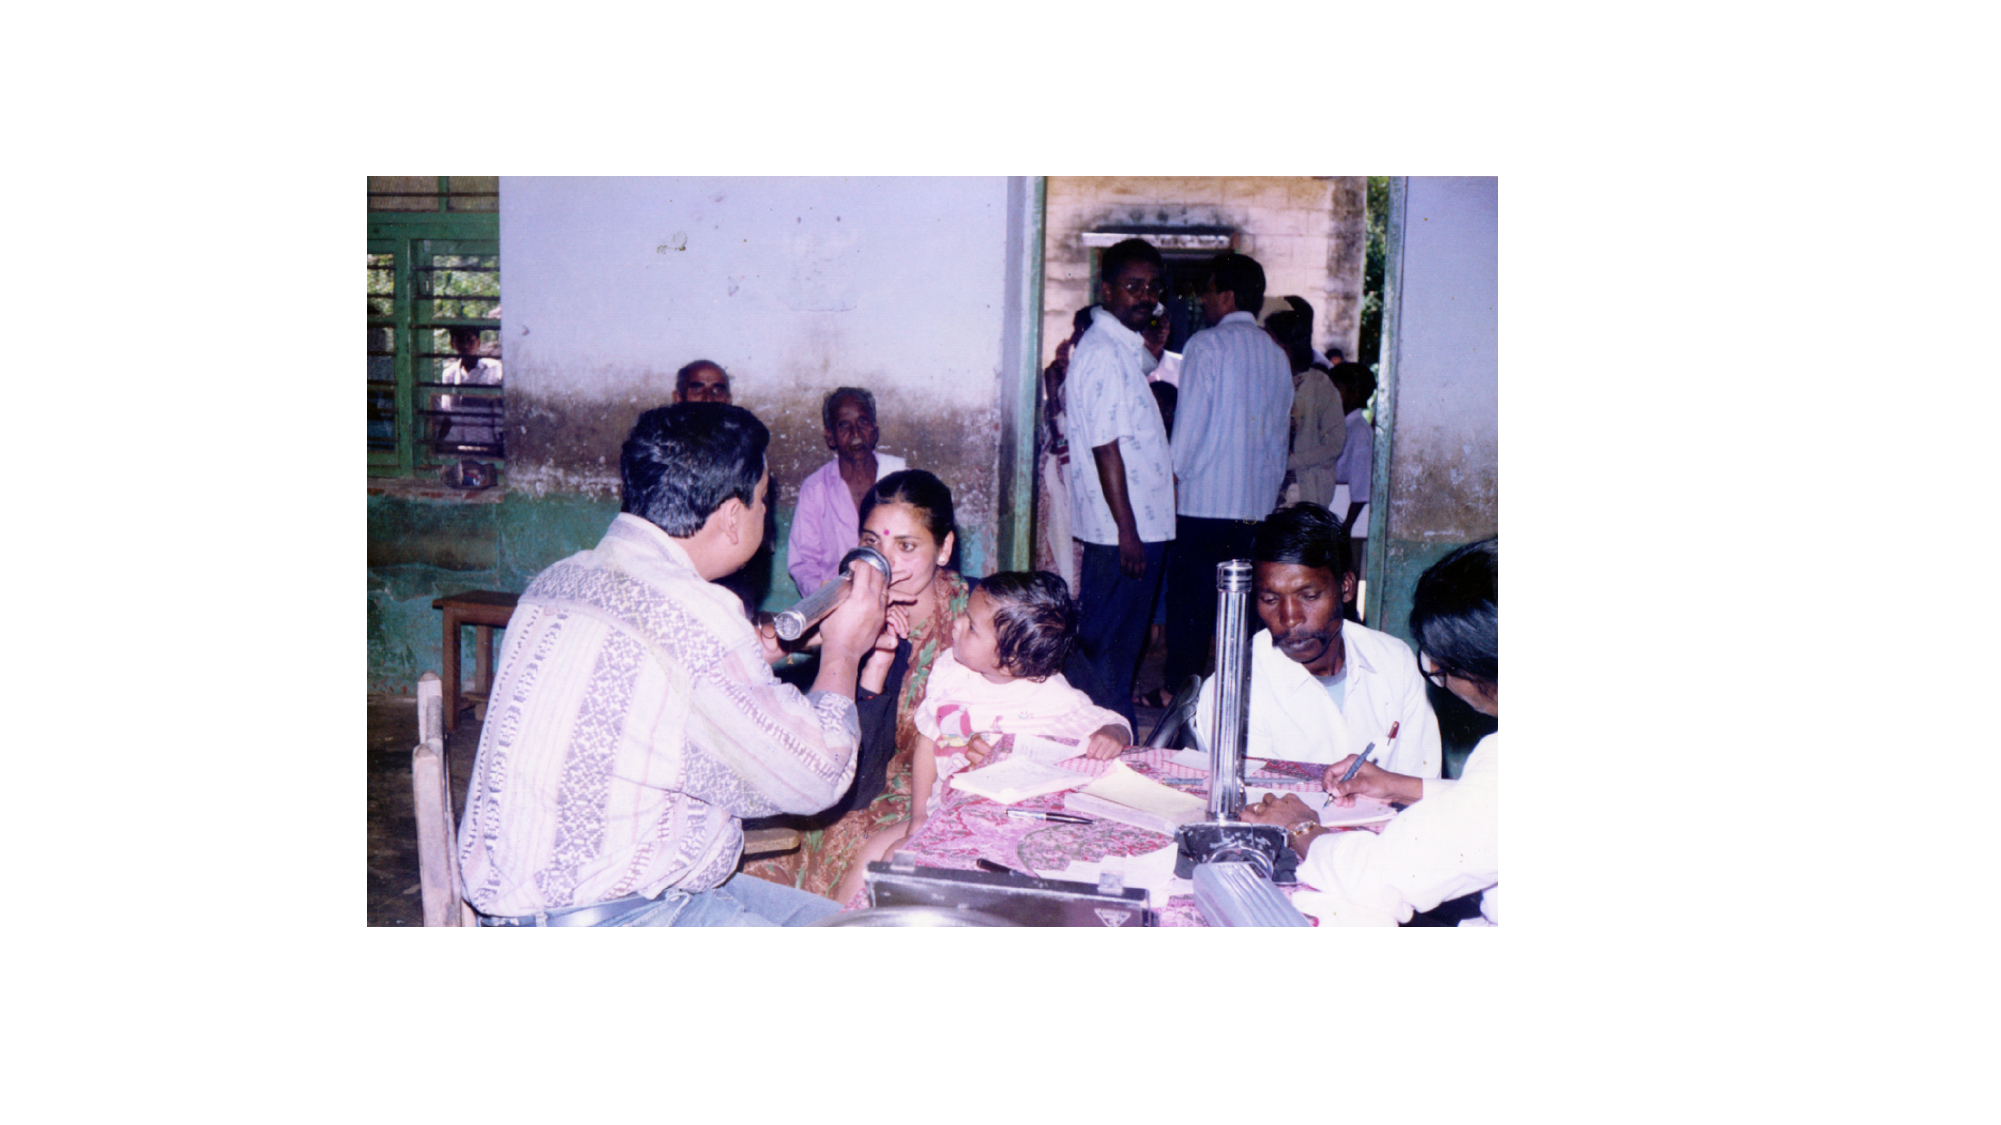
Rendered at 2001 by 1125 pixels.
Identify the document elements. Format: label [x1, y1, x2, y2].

picture [366, 176, 1498, 927]
